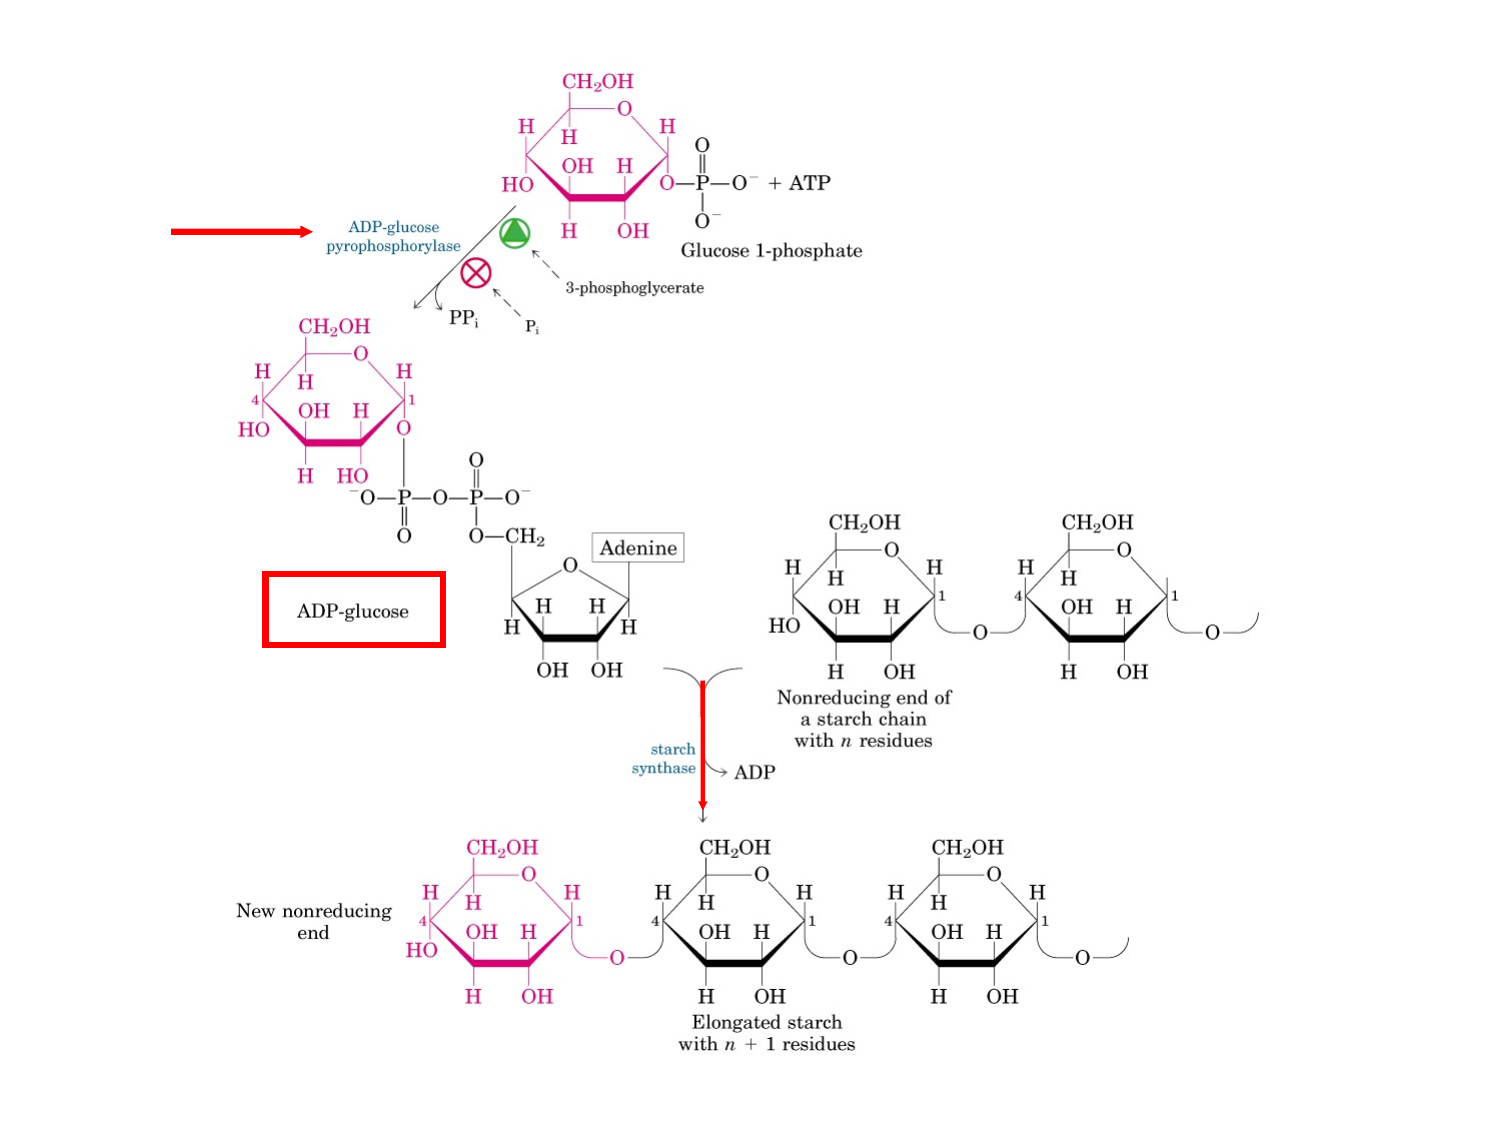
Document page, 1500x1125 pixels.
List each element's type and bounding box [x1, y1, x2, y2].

picture [225, 61, 1275, 1063]
